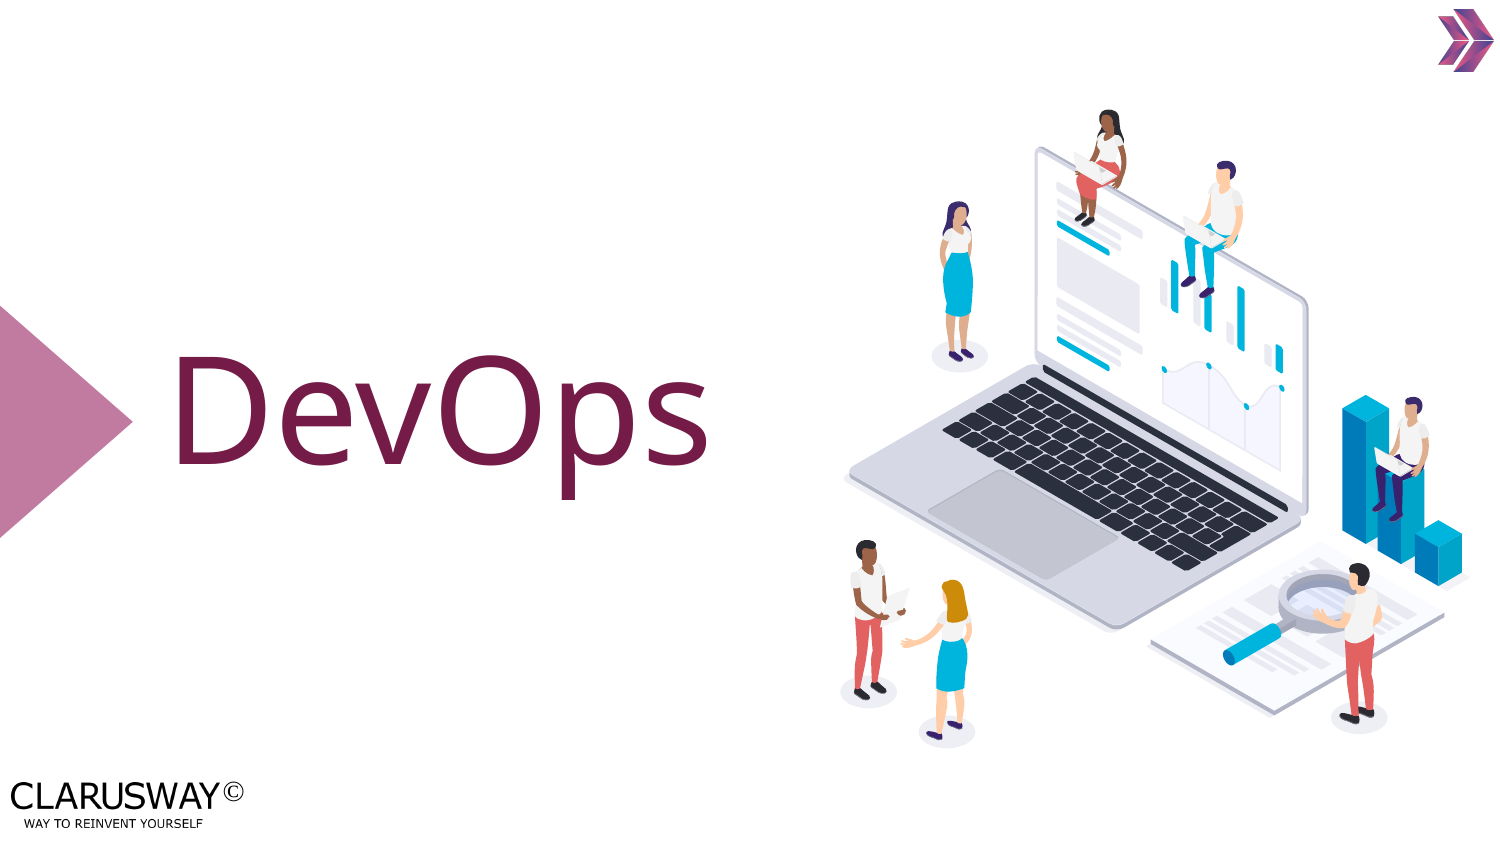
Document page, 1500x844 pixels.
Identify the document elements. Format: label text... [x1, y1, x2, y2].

picture [1438, 9, 1494, 72]
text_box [839, 109, 1471, 749]
picture [11, 782, 220, 828]
title DevOps [165, 349, 727, 595]
